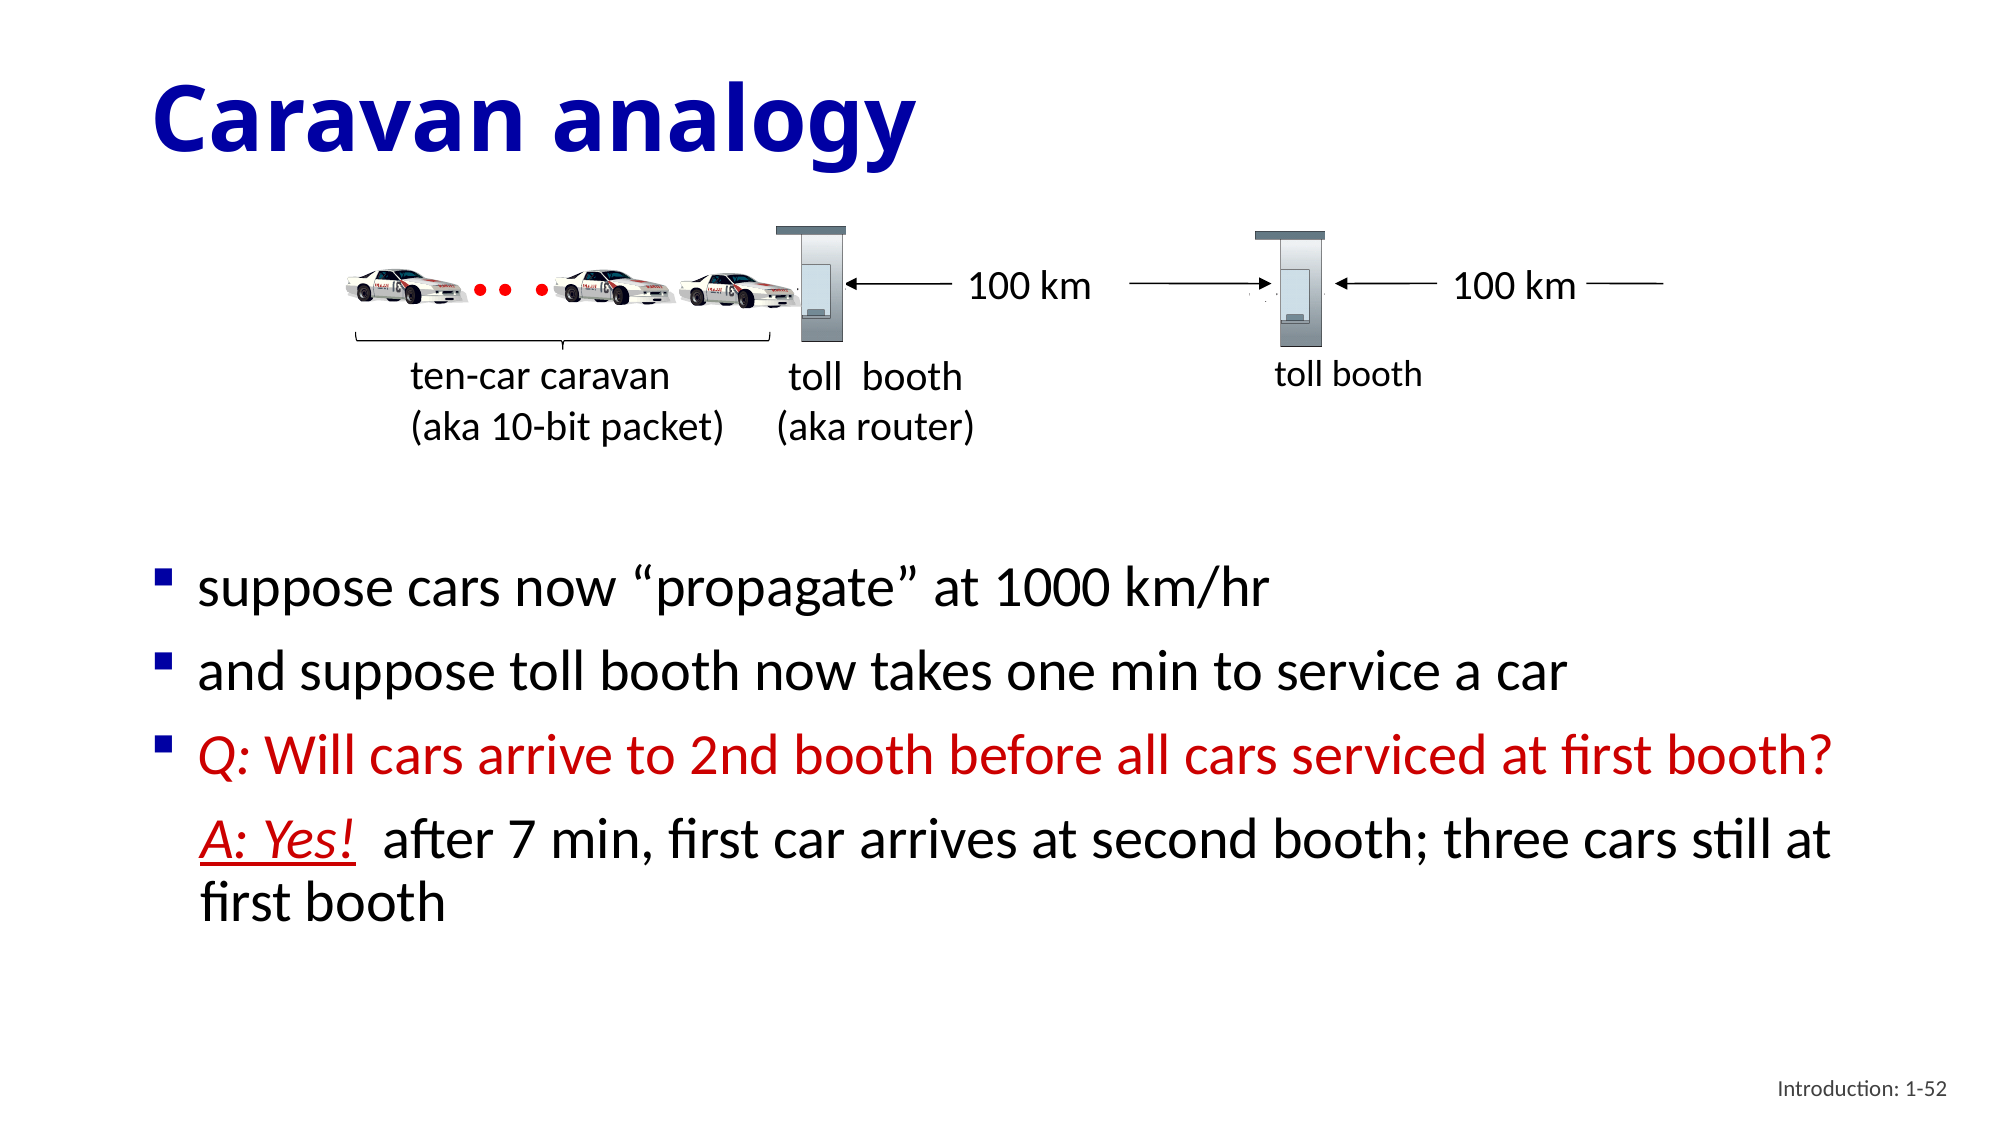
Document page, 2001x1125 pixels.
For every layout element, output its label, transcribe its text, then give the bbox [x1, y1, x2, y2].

title Caravan analogy [135, 47, 1861, 195]
text_box [499, 283, 512, 296]
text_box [1249, 223, 1325, 351]
picture [553, 269, 677, 306]
text_box [355, 331, 683, 350]
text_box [769, 218, 846, 346]
text_box [474, 283, 487, 296]
picture [678, 272, 802, 309]
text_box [683, 232, 1069, 458]
text_box 100 km [1524, 250, 1615, 316]
picture [345, 268, 469, 305]
text_box 100 km [1069, 250, 1130, 316]
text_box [1174, 232, 1524, 403]
text_box [535, 283, 549, 296]
text_box suppose cars now “propagate” at 1000 km/hr and suppose toll booth now takes one min to service a car Q: Will cars arrive to 2nd booth before all cars serviced at first booth? [135, 549, 1861, 821]
text_box ten-car caravan (aka 10-bit packet) [395, 342, 683, 456]
slide_number Introduction: 1-52 [1512, 1056, 1963, 1117]
text_box A: Yes! after 7 min, first car arrives at second booth; three cars still at first booth [184, 800, 1932, 1042]
